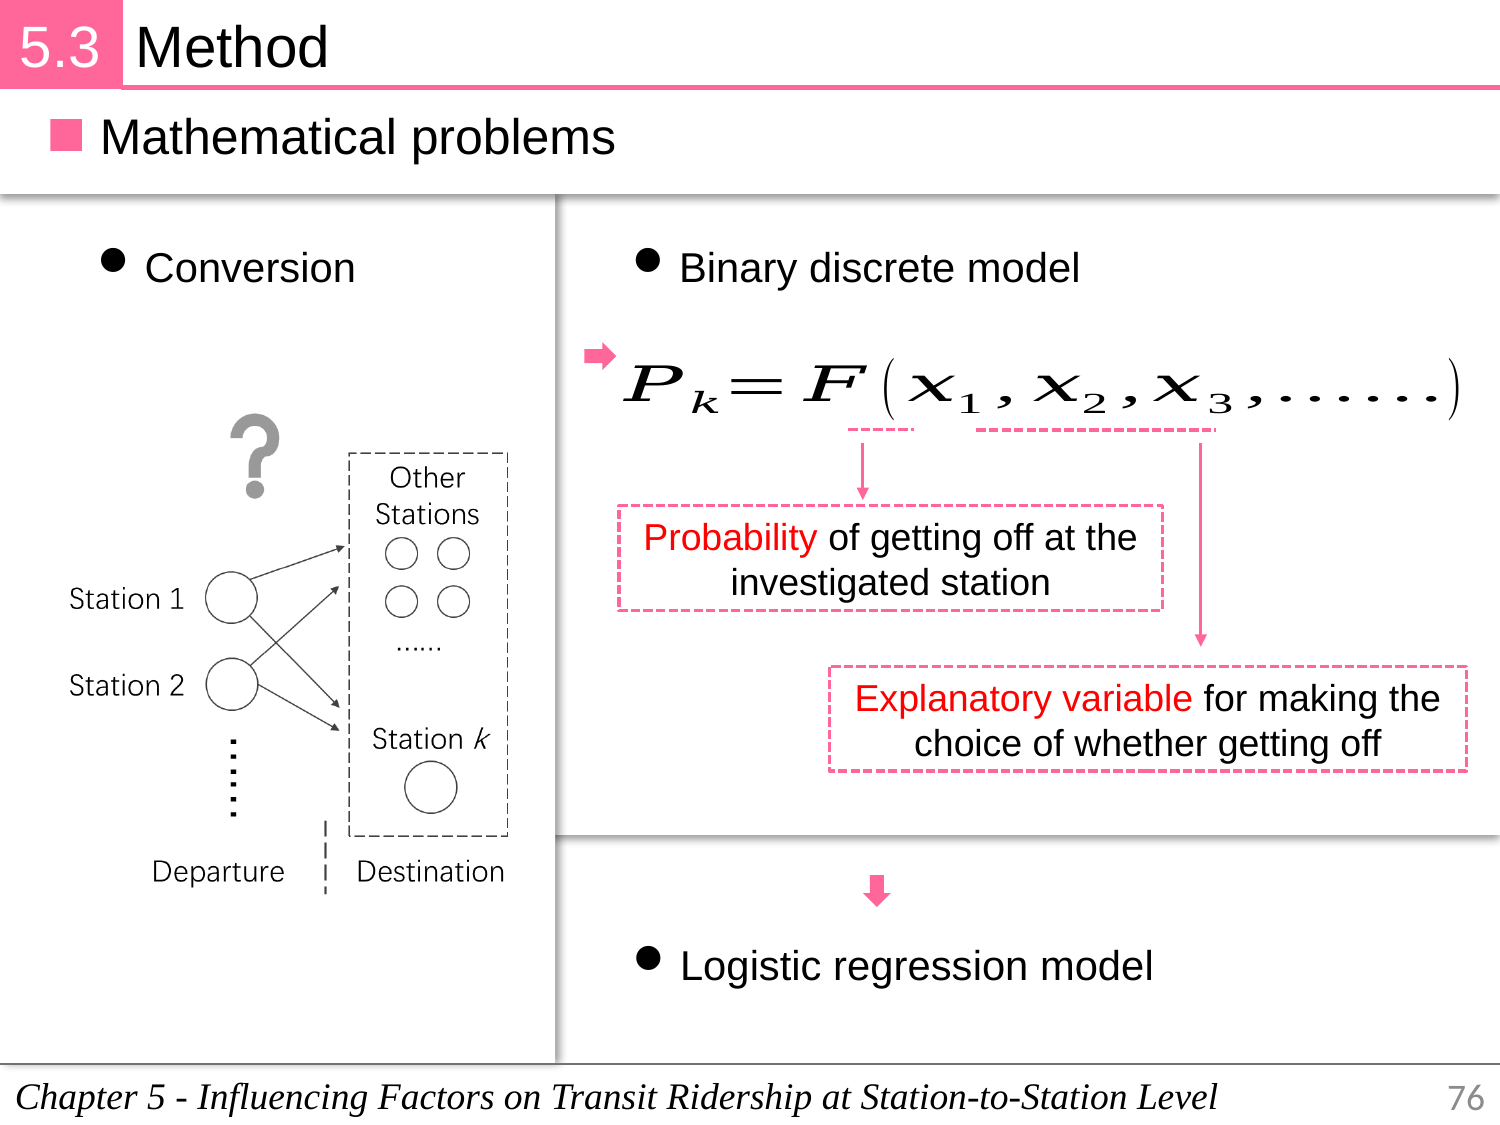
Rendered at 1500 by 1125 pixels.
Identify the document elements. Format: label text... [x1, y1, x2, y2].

text_box 5.3 [0, 0, 121, 87]
slide_number 76 [1162, 1065, 1500, 1125]
text_box Conversion [83, 233, 372, 298]
text_box Chapter 5 - Influencing Factors on Transit Ridership at Station-to-Station Level [0, 1065, 1162, 1125]
text_box [0, 205, 556, 1063]
text_box [583, 339, 618, 373]
text_box [568, 204, 1500, 836]
text_box Explanatory variable for making the choice of whether getting off [829, 666, 1467, 771]
picture [50, 399, 523, 908]
text_box [0, 87, 1500, 195]
text_box Probability of getting off at the investigated station [619, 505, 1163, 611]
text_box [860, 874, 894, 909]
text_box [50, 96, 635, 173]
text_box Method [121, 1, 1500, 85]
text_box Binary discrete model [617, 233, 1096, 298]
text_box Logistic regression model [618, 931, 1169, 997]
